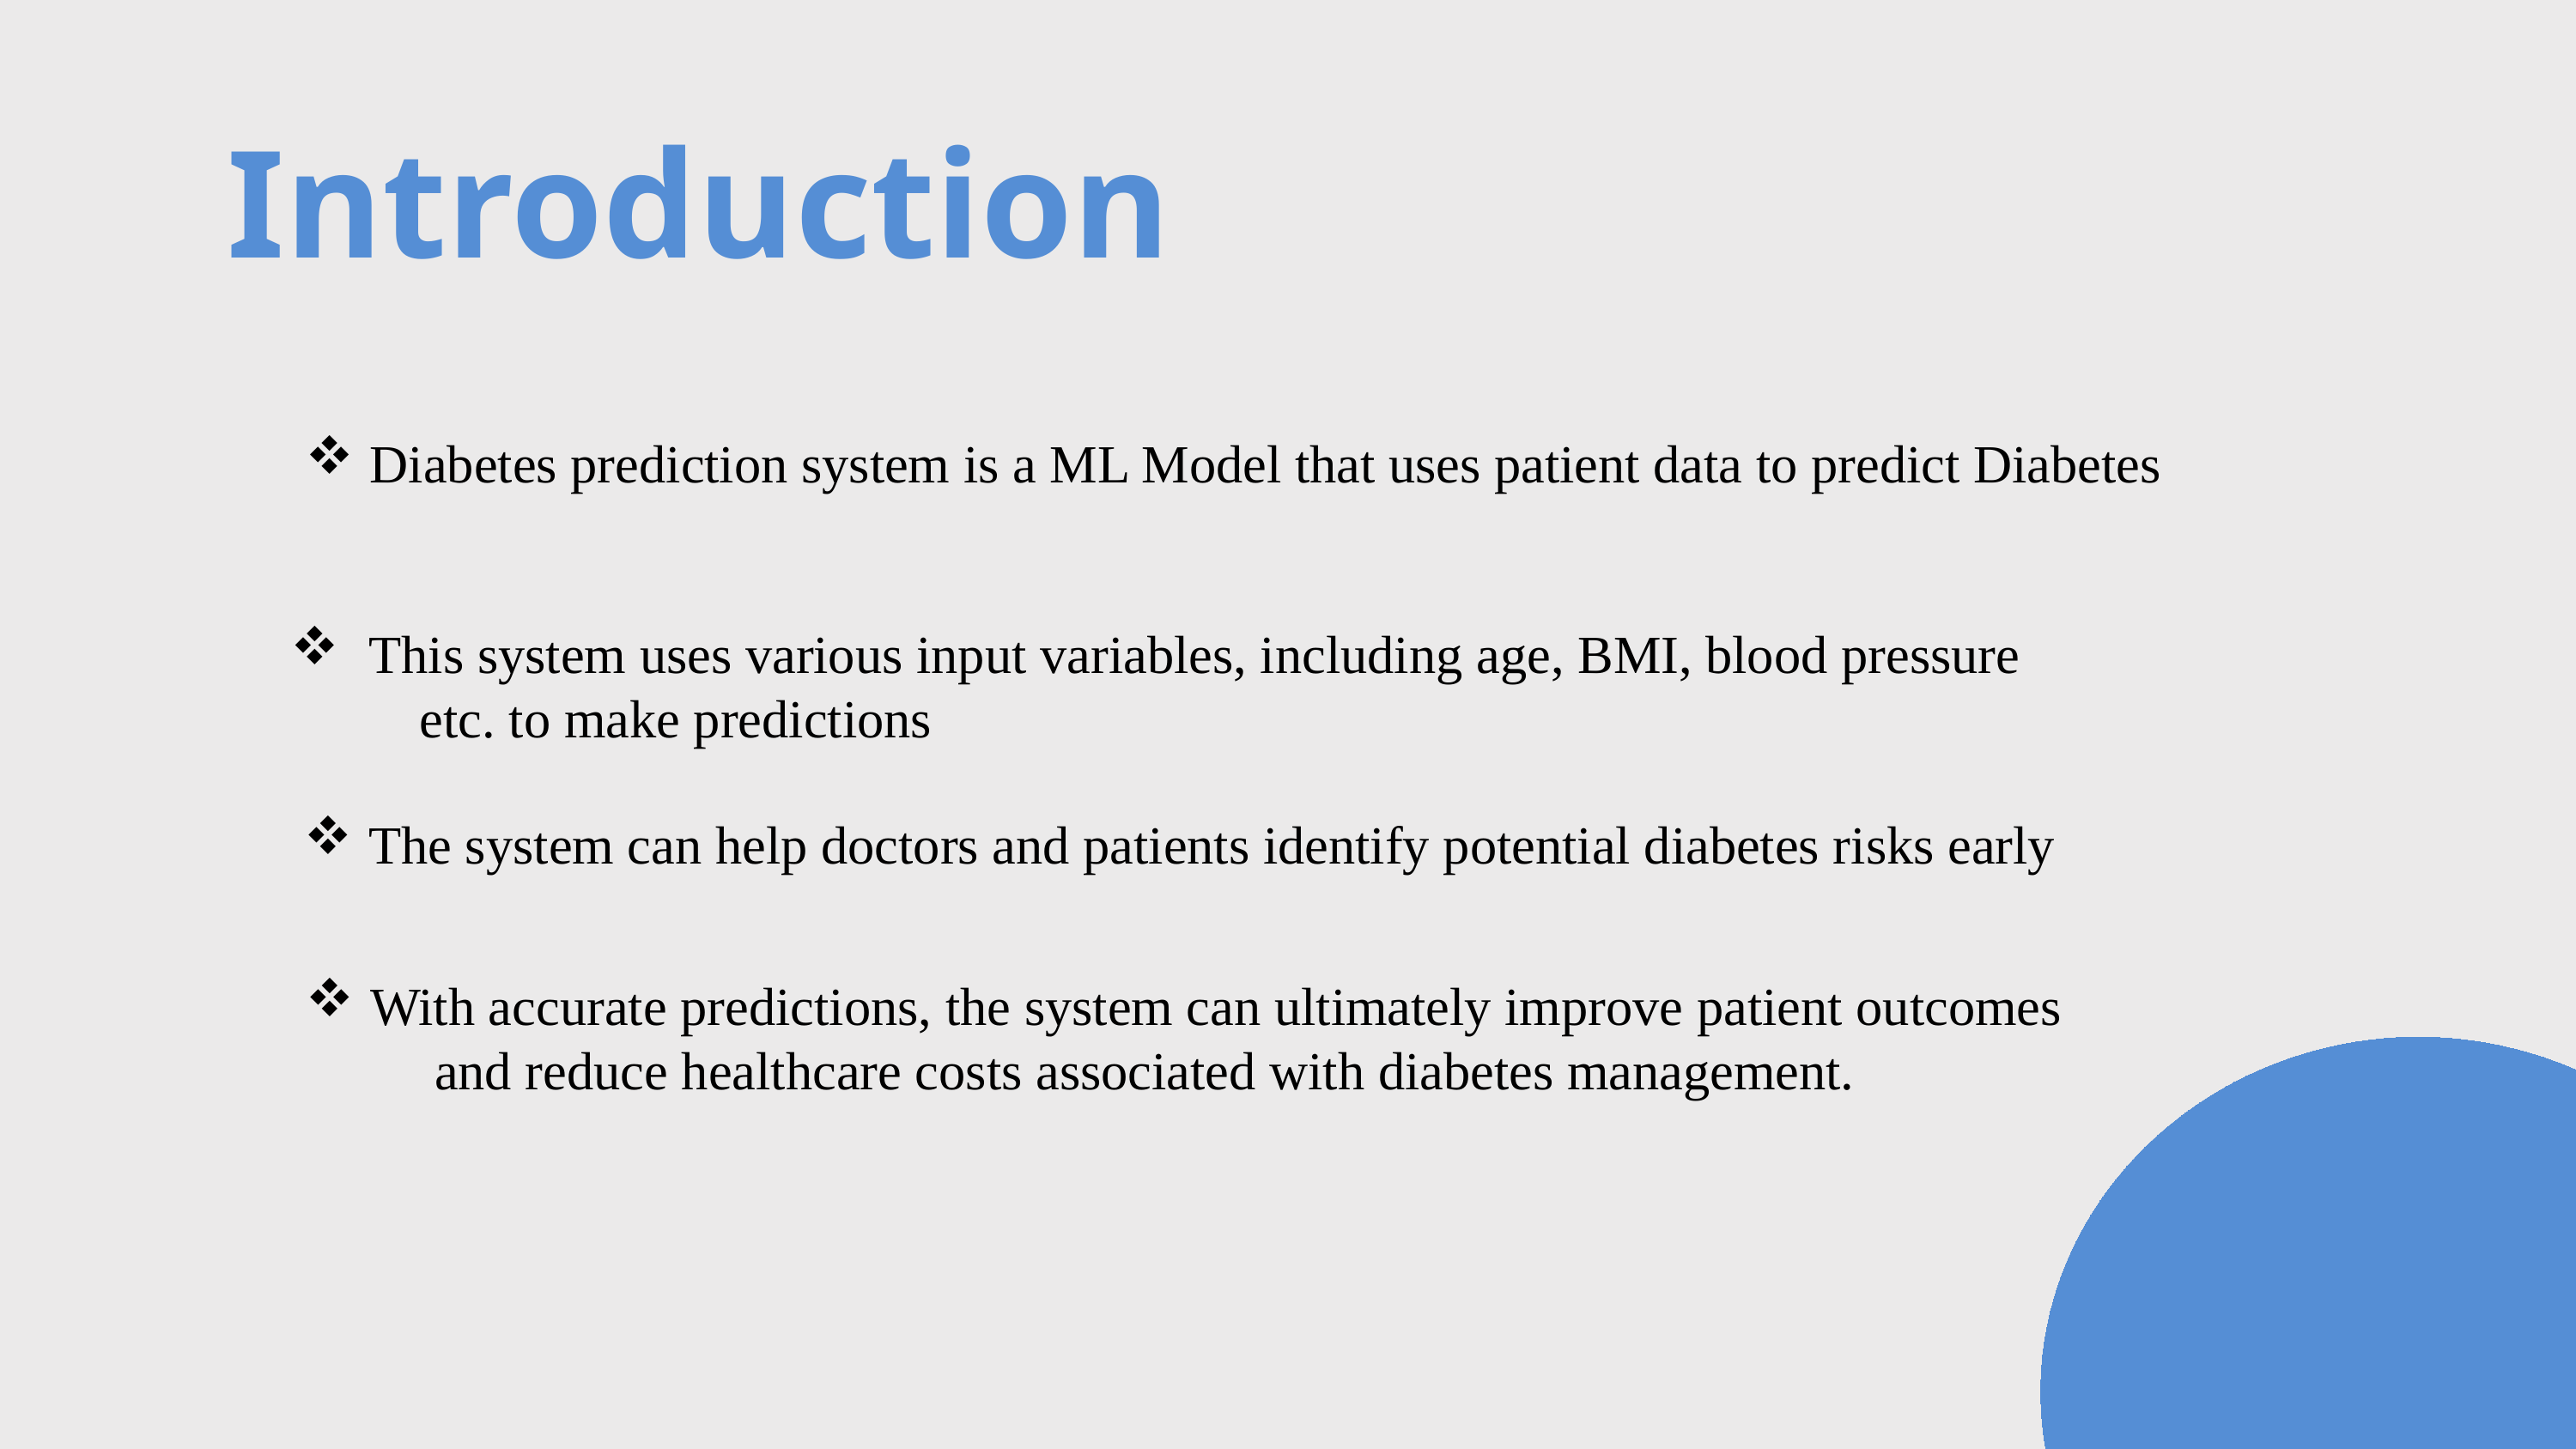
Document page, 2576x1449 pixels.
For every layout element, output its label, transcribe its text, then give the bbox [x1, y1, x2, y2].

text_box The system can help doctors and patients identify potential diabetes risks early [291, 803, 2069, 881]
text_box Introduction [227, 89, 1473, 288]
text_box [2040, 1037, 2576, 1449]
text_box Diabetes prediction system is a ML Model that uses patient data to predict Diabetes [293, 422, 2176, 500]
text_box With accurate predictions, the system can ultimately improve patient outcomes and reduce healthcare costs associated with diabetes management. [293, 965, 2089, 1107]
text_box This system uses various input variables, including age, BMI, blood pressure etc. to make predictions [278, 613, 2048, 755]
